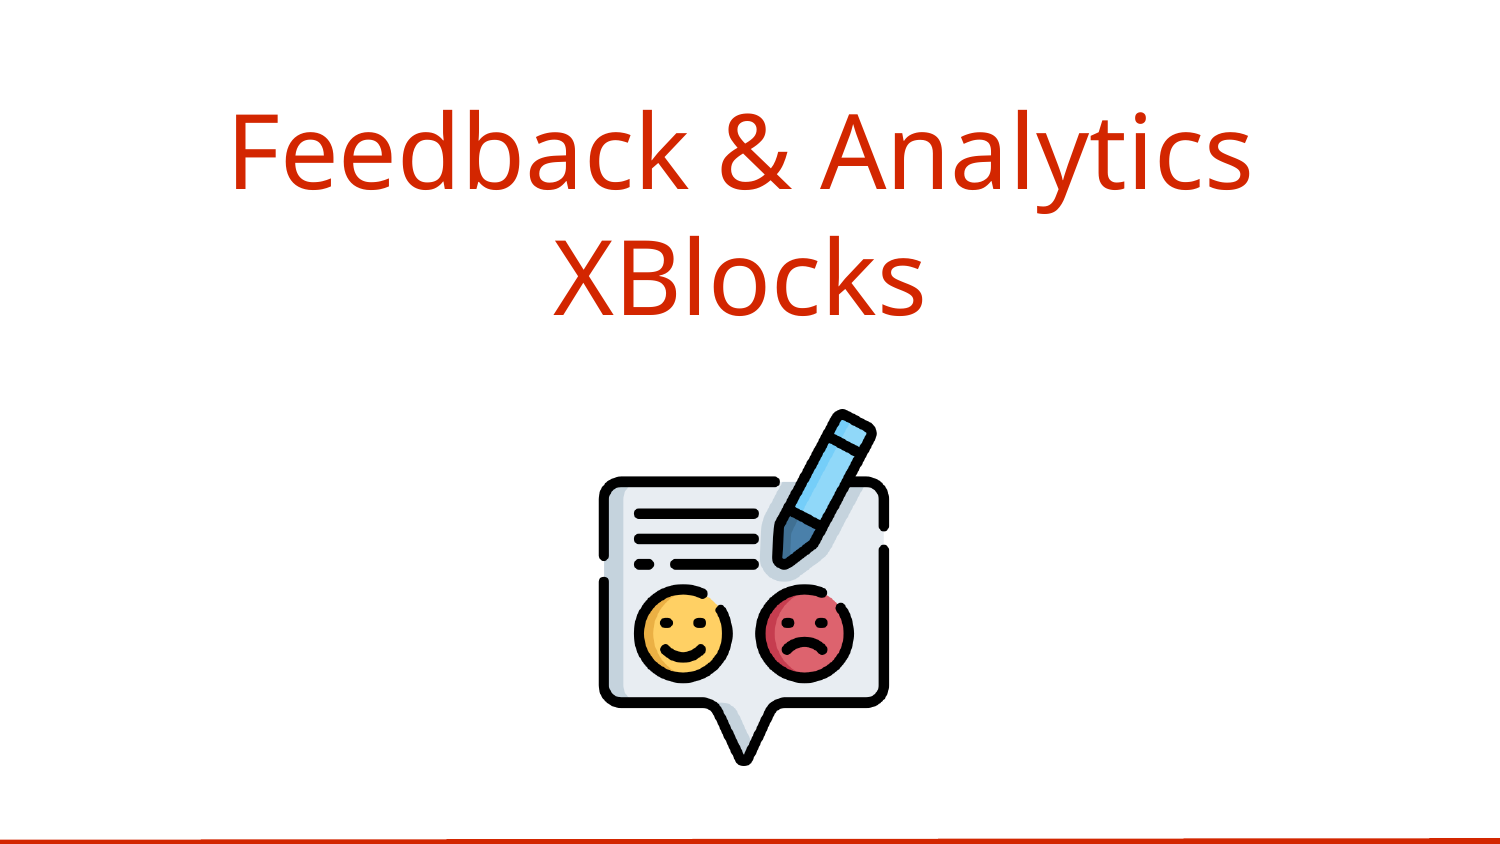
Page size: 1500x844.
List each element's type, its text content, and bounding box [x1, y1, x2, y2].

title Feedback & Analytics XBlocks [49, 70, 1432, 290]
picture [565, 409, 923, 767]
